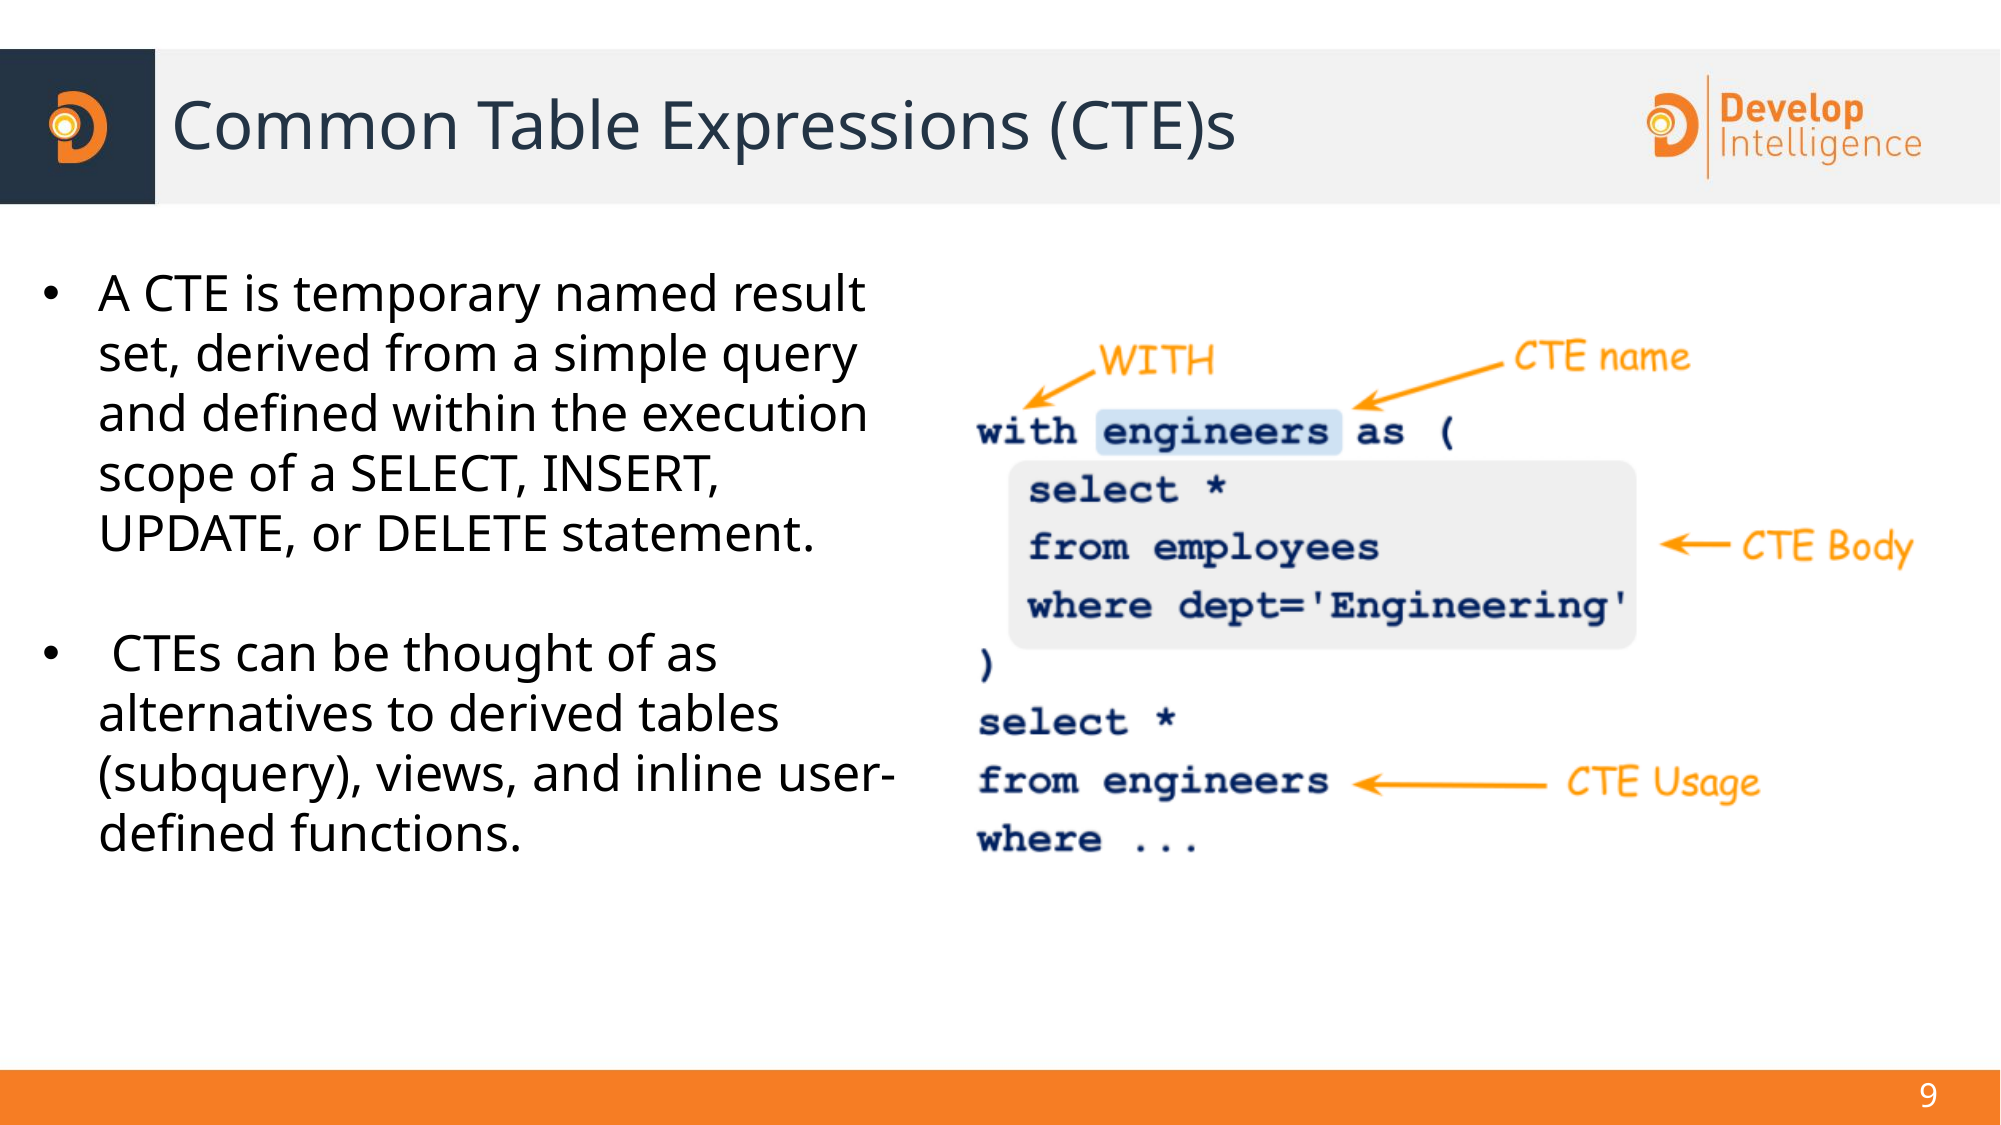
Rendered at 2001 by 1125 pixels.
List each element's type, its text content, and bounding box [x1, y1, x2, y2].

picture [0, 0, 2001, 1125]
title Common Table Expressions (CTE)s [156, 53, 1999, 202]
text_box A CTE is temporary named result set, derived from a simple query and defined within the execution scope of a SELECT, INSERT, UPDATE, or DELETE statement. CTEs can be thought of as alternatives to derived tables (subquery), views, and inline user-defined functions. [27, 254, 914, 870]
slide_number 9 [1860, 1072, 1998, 1122]
